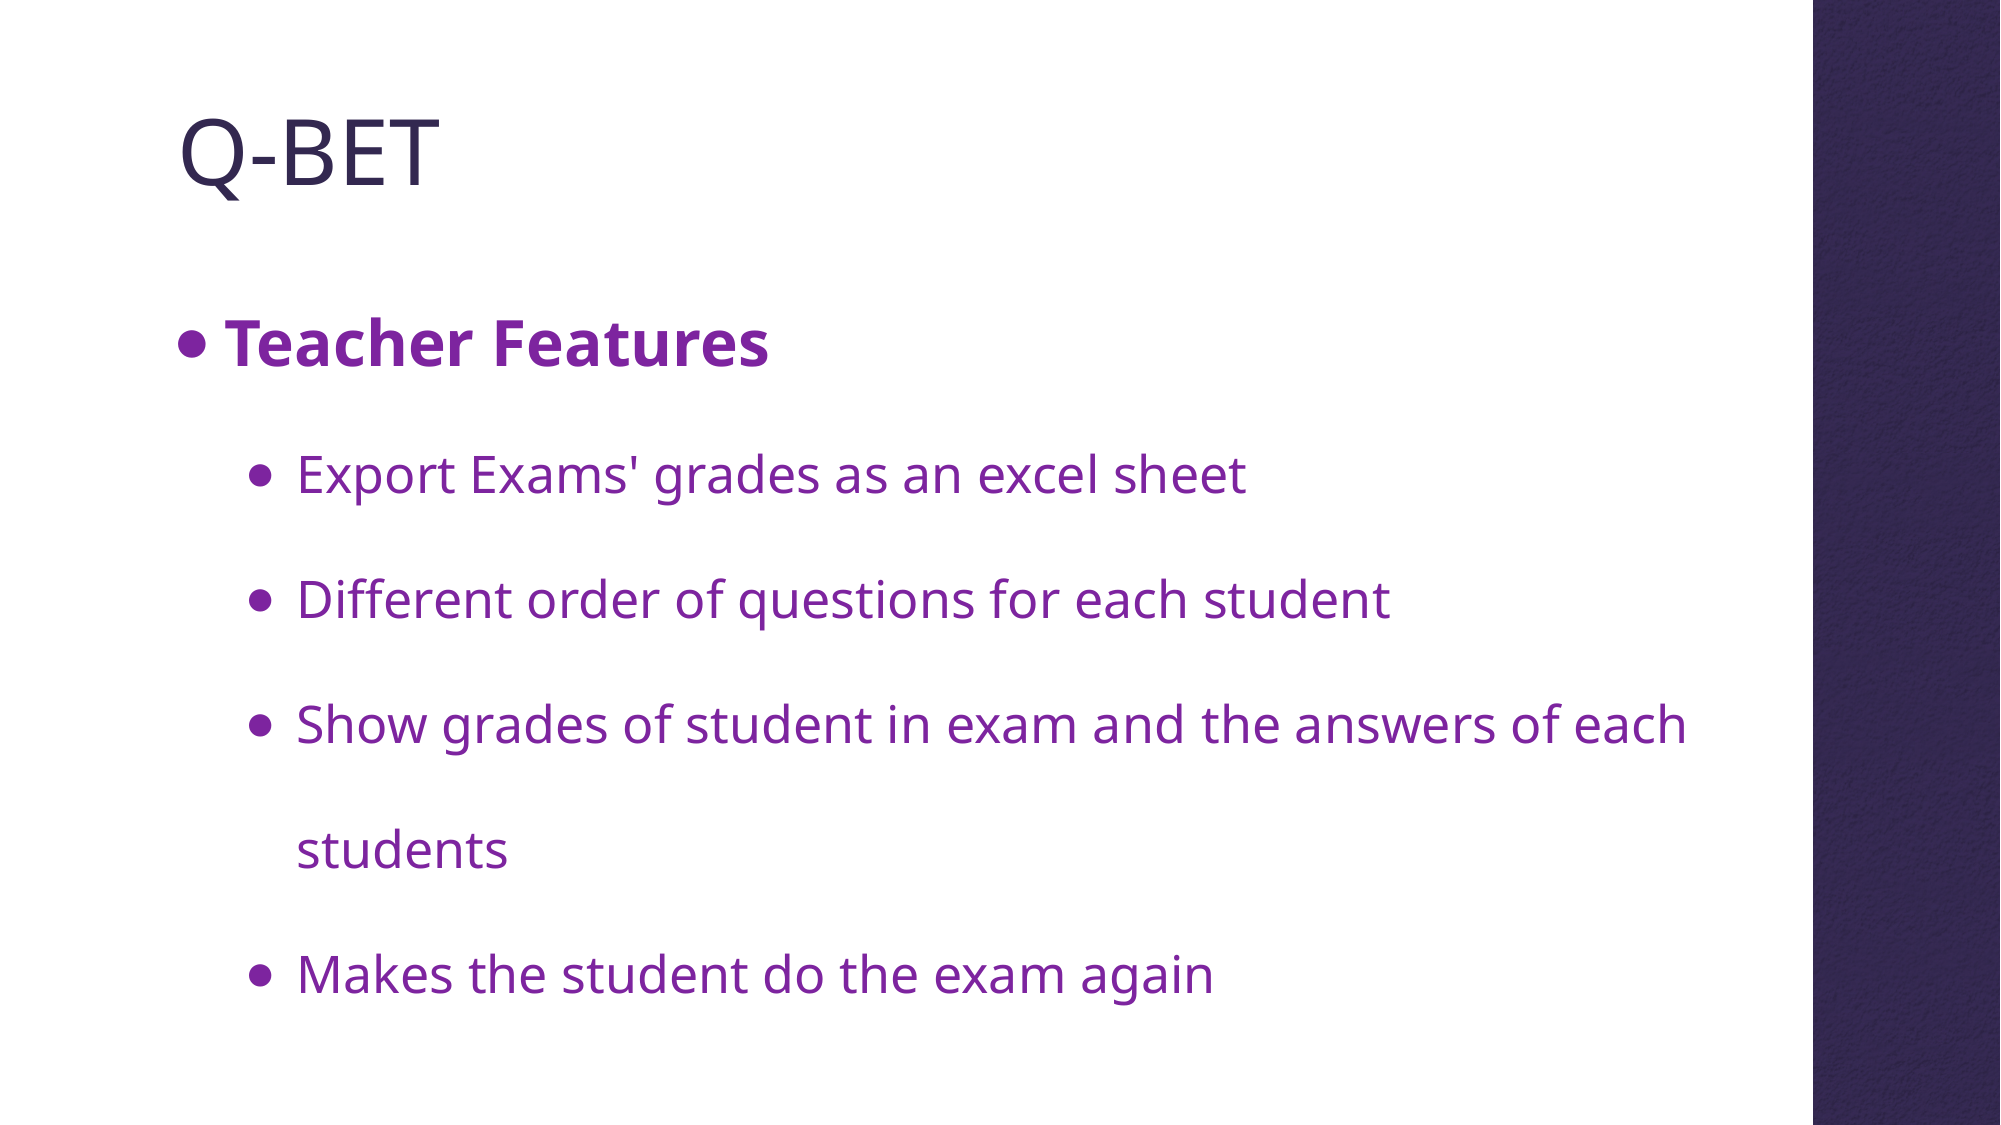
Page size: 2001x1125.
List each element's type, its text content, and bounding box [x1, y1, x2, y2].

picture [1813, 0, 2000, 1125]
list Teacher Features Export Exams' grades as an excel sheet Different order of questions for each student Show grades of student in exam and the answers of each students Makes the student do the exam again [137, 218, 1787, 1014]
text_box Q-BET [162, 84, 1812, 227]
